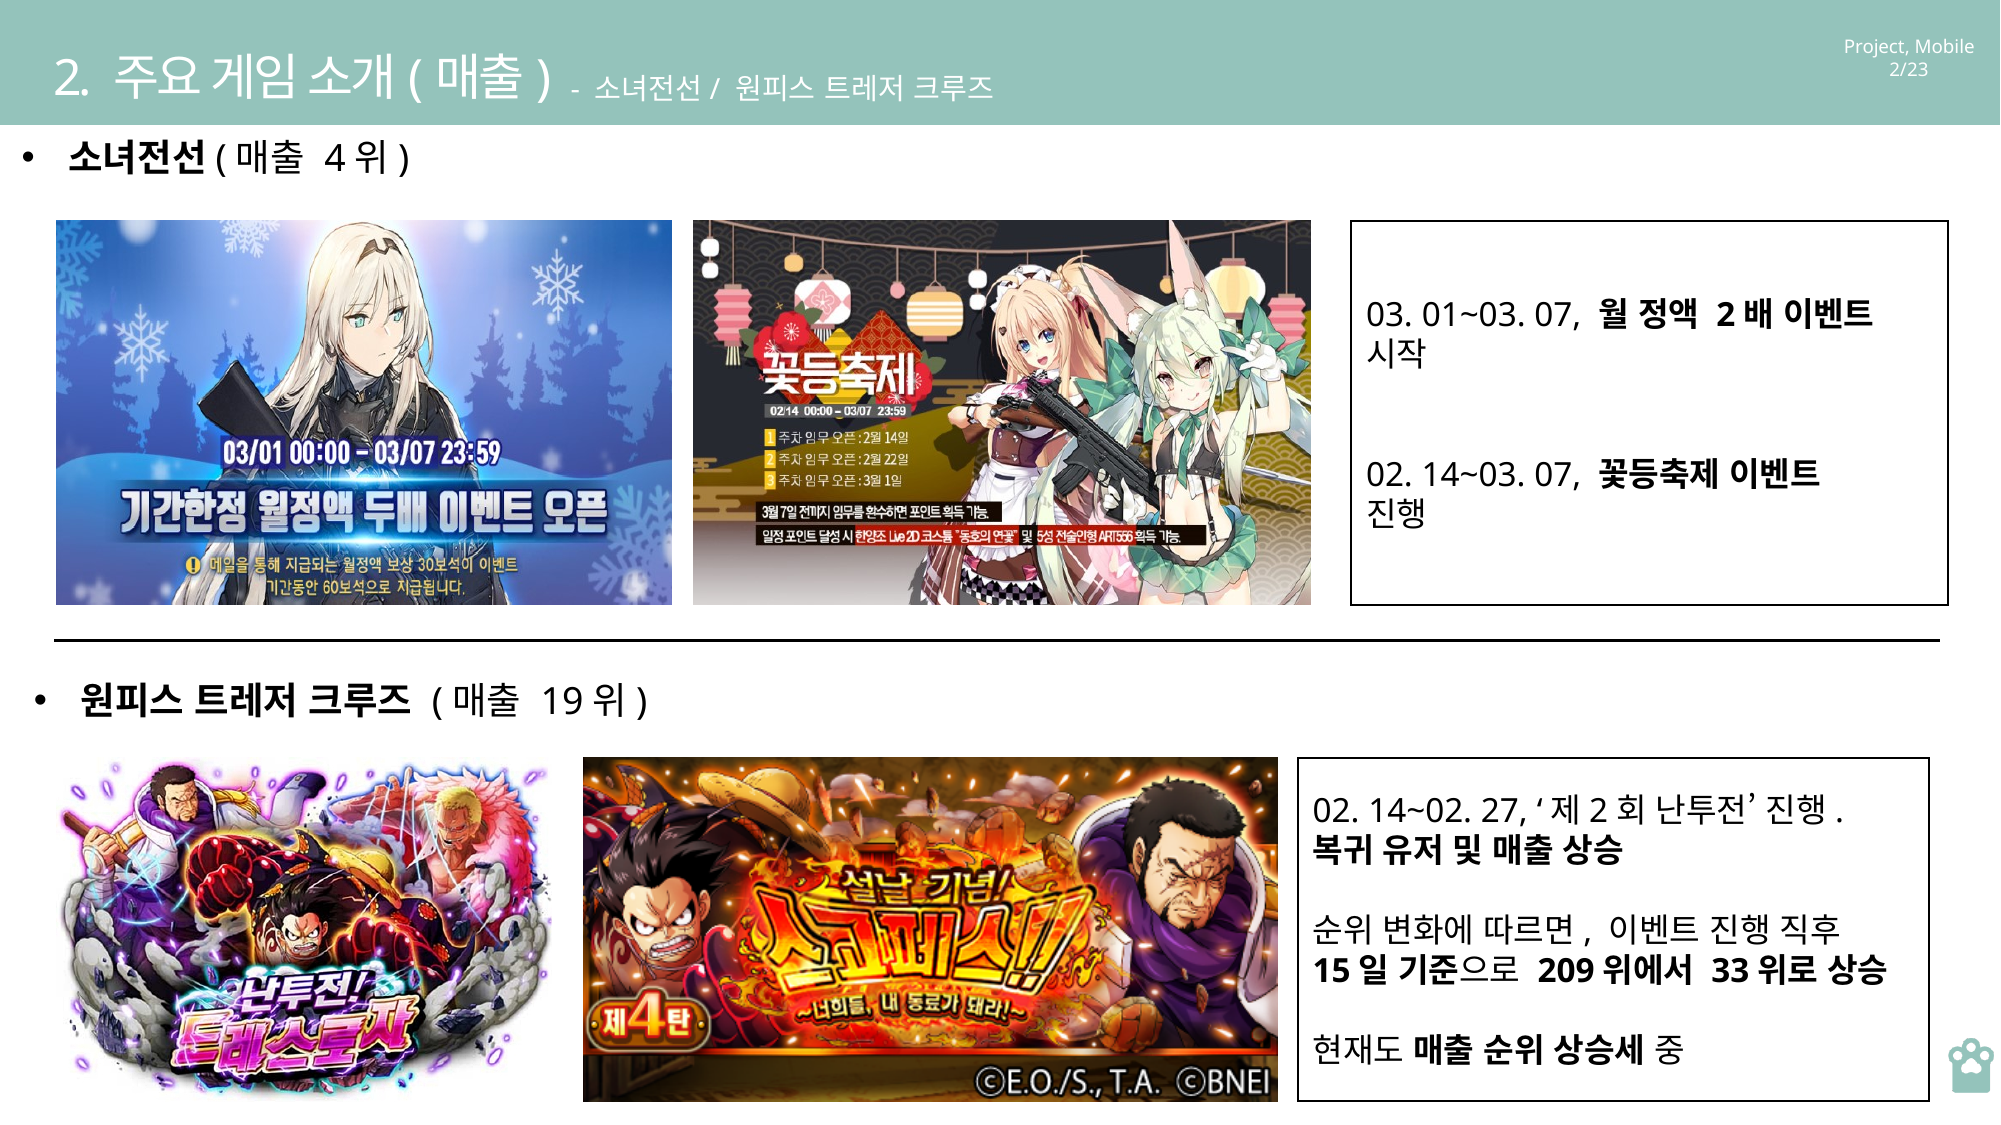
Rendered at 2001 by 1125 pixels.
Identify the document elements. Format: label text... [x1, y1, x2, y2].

picture [1936, 1034, 2001, 1105]
picture [56, 757, 553, 1102]
picture [583, 757, 1278, 1102]
text_box 03. 01~03. 07, 월 정액 2배 이벤트 시작 02. 14~03. 07, 꽃등축제 이벤트 진행 [1350, 220, 1949, 606]
text_box 2. 주요 게임 소개(매출) [38, 37, 566, 113]
text_box 원피스 트레저 크루즈 (매출 19위) [19, 669, 663, 730]
text_box 소녀전선(매출 4위) [6, 126, 425, 187]
picture [56, 220, 672, 605]
text_box - 소녀전선/ 원피스 트레저 크루즈 [555, 62, 1010, 113]
picture [693, 220, 1311, 605]
text_box 02. 14~02. 27, ‘제2회 난투전’ 진행. 복귀 유저 및 매출 상승 순위 변화에 따르면, 이벤트 진행 직후 15일 기준으로 209위에서 33위로 상승 현재도 매출 순위 상승세 중 [1297, 757, 1930, 1102]
